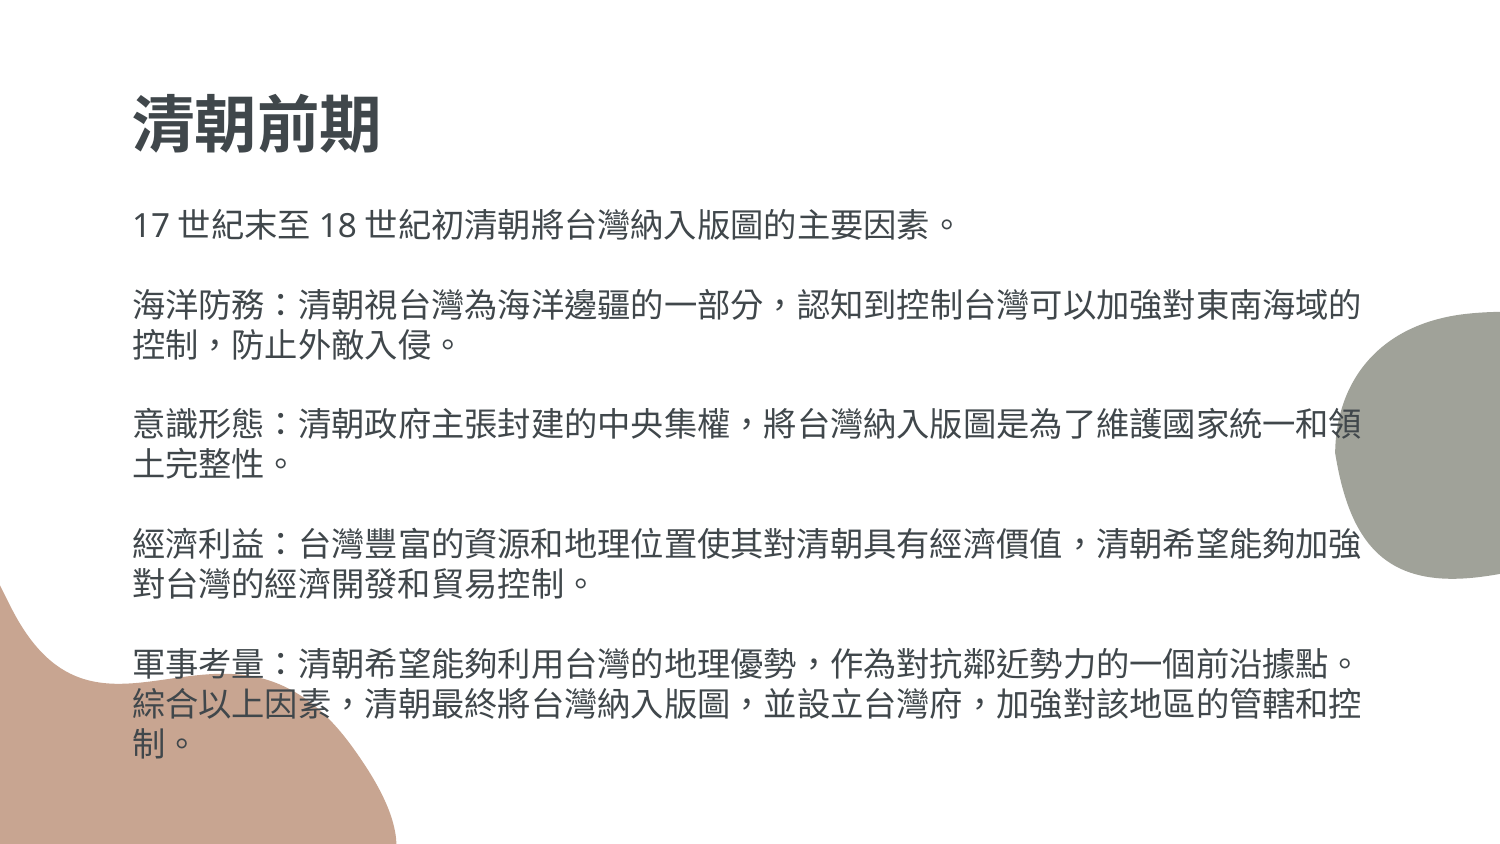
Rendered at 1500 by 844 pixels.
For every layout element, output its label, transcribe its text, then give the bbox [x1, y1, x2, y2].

list 17世紀末至18世紀初清朝將台灣納入版圖的主要因素。 海洋防務：清朝視台灣為海洋邊疆的一部分，認知到控制台灣可以加強對東南海域的控制，防止外敵入侵。 意識形態：清朝政府主張封建的中央集權，將台灣納入版圖是為了維護國家統一和領土完整性。 經濟利益：台灣豐富的資源和地理位置使其對清朝具有經濟價值，清朝希望能夠加強對台灣的經濟開發和貿易控制。 軍事考量：清朝希望能夠利用台灣的地理優勢，作為對抗鄰近勢力的一個前沿據點。綜合以上因素，清朝最終將台灣納入版圖，並設立台灣府，加強對該地區的管轄和控制。 [116, 189, 1383, 750]
title 清朝前期 [116, 85, 1383, 175]
